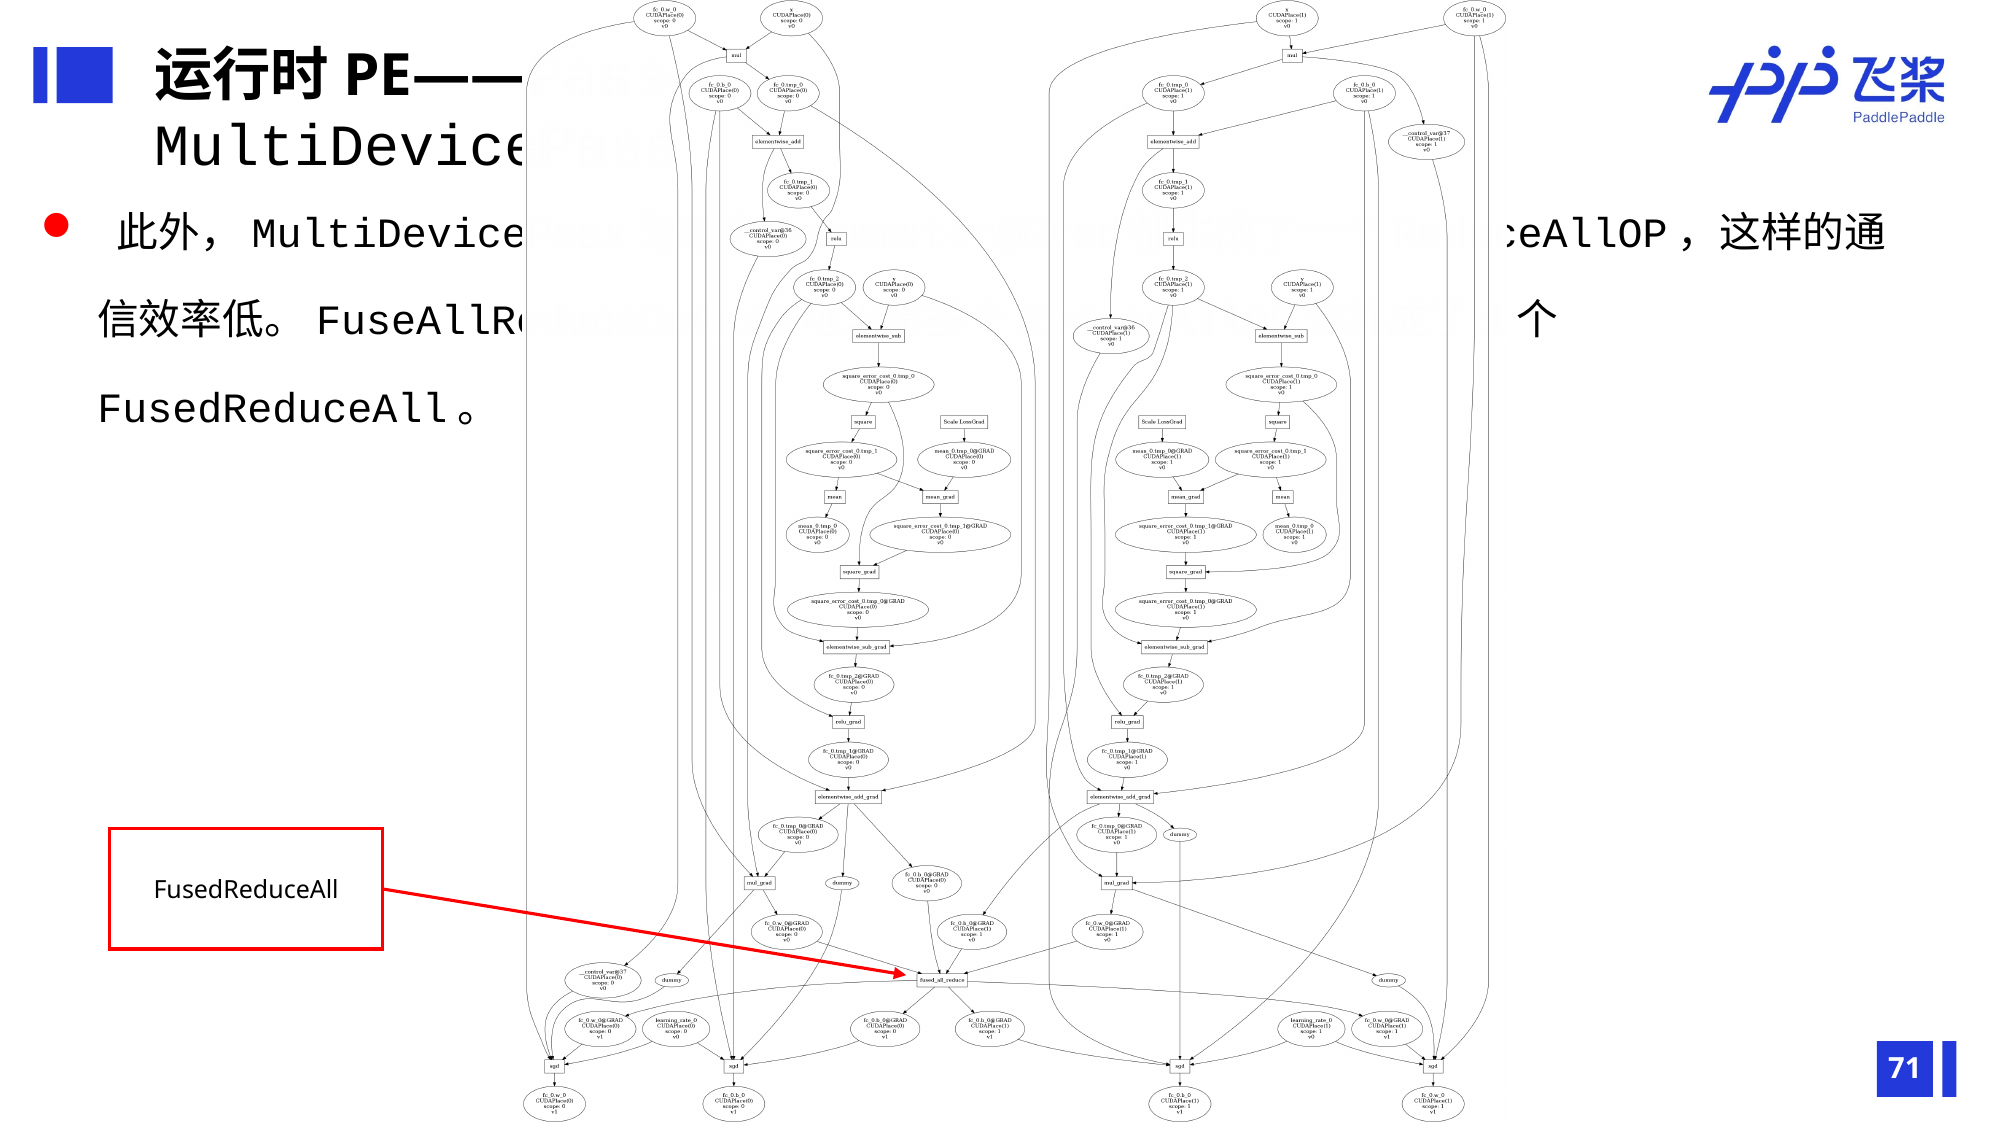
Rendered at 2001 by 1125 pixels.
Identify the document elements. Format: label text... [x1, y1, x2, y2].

text_box 此外，MultiDevicePass为每个Parameter@Grad都生成了一个ReduceAllOP，这样的通信效率低。FuseAllReduceOpPass可以将多个ReduceAllOP合并成了1个FusedReduceAll。 [1507, 160, 1925, 526]
text_box FusedReduceAll [109, 828, 384, 950]
picture [522, 0, 1507, 1123]
text_box 此外，MultiDevicePass为每个Parameter@Grad都生成了一个ReduceAllOP，这样的通信效率低。FuseAllReduceOpPass可以将多个ReduceAllOP合并成了1个FusedReduceAll。 [26, 160, 522, 526]
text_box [382, 888, 907, 976]
text_box 运行时PE——Pass——MultiDevicePass [139, 29, 522, 160]
picture [1695, 27, 1961, 144]
slide_number 71 [1864, 1039, 1946, 1099]
